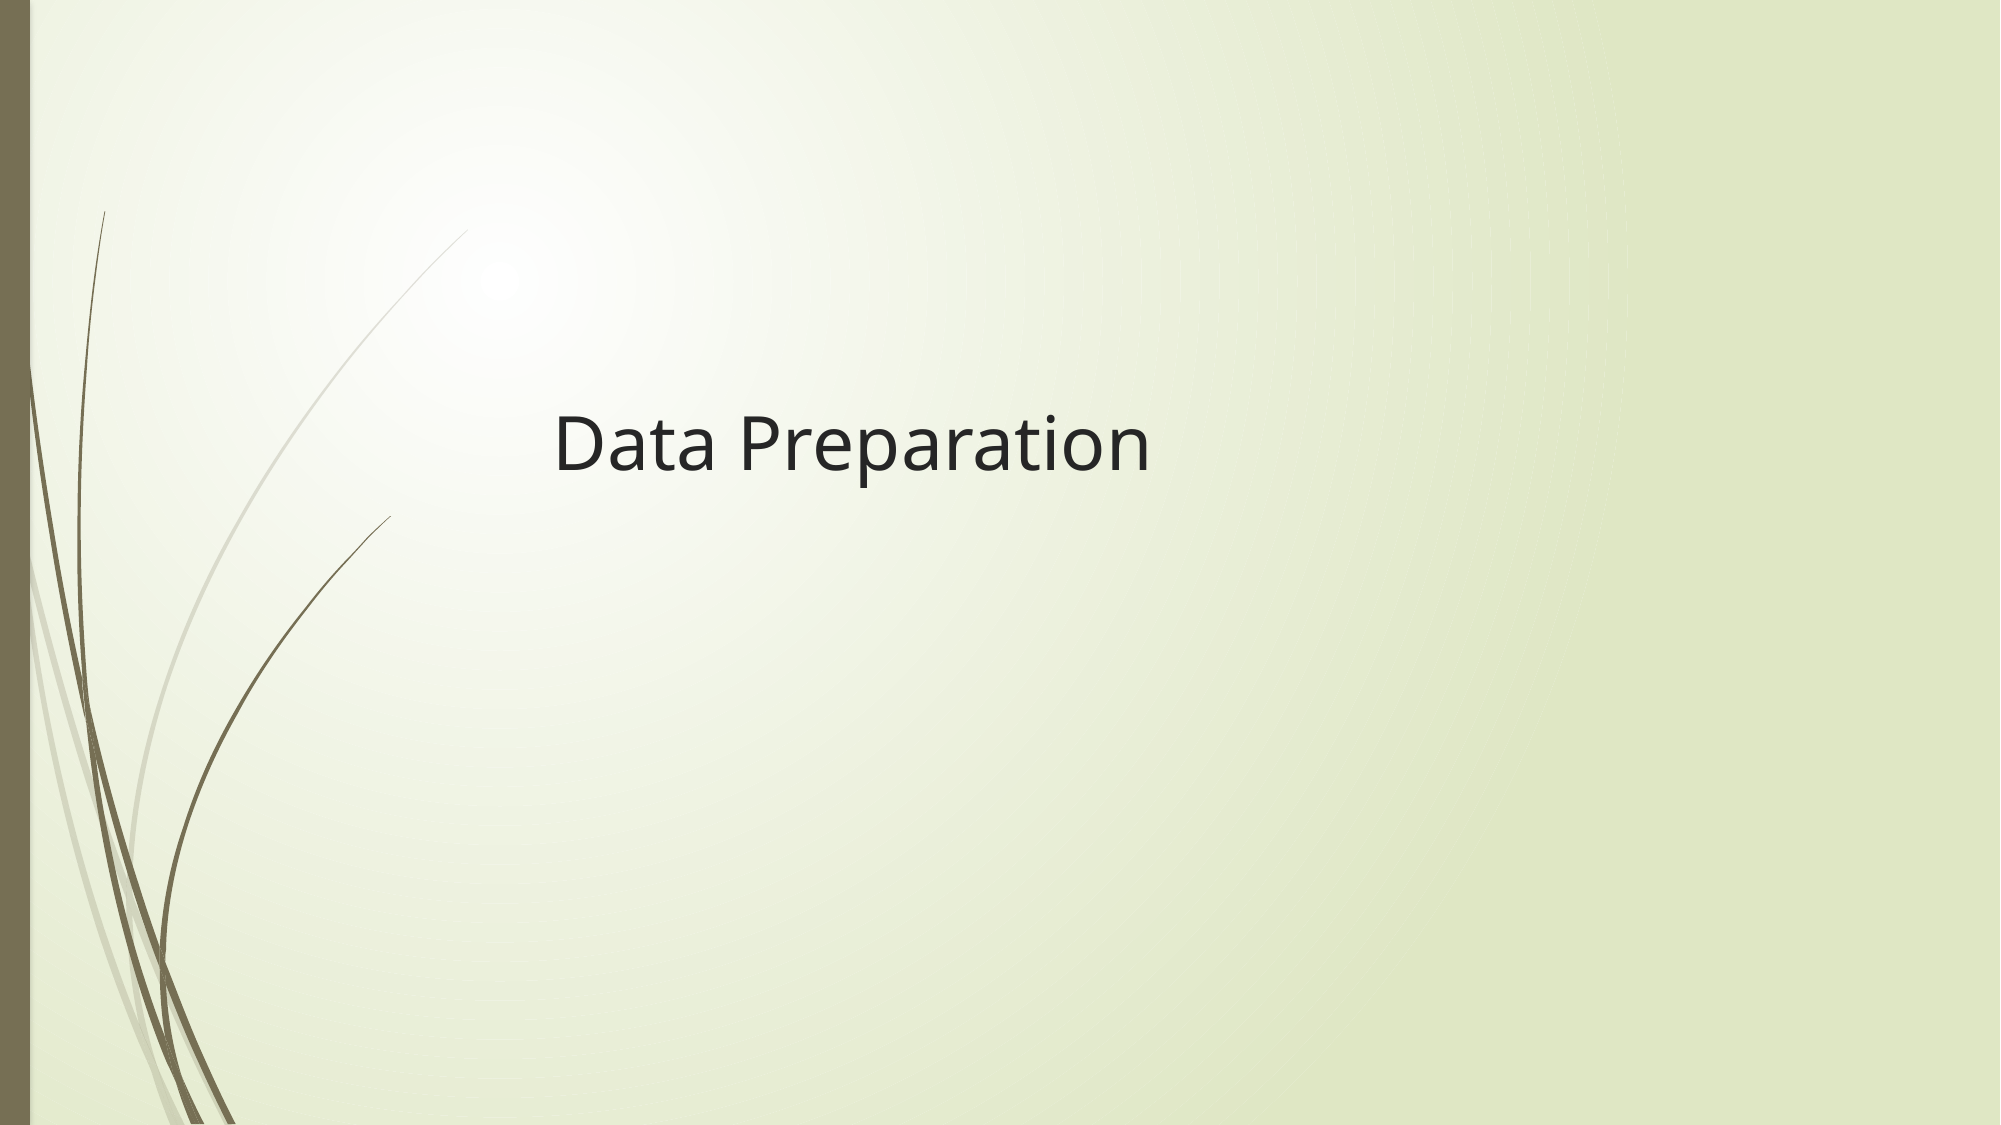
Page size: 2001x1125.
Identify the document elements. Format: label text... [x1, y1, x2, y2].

title Data Preparation [537, 387, 2000, 516]
